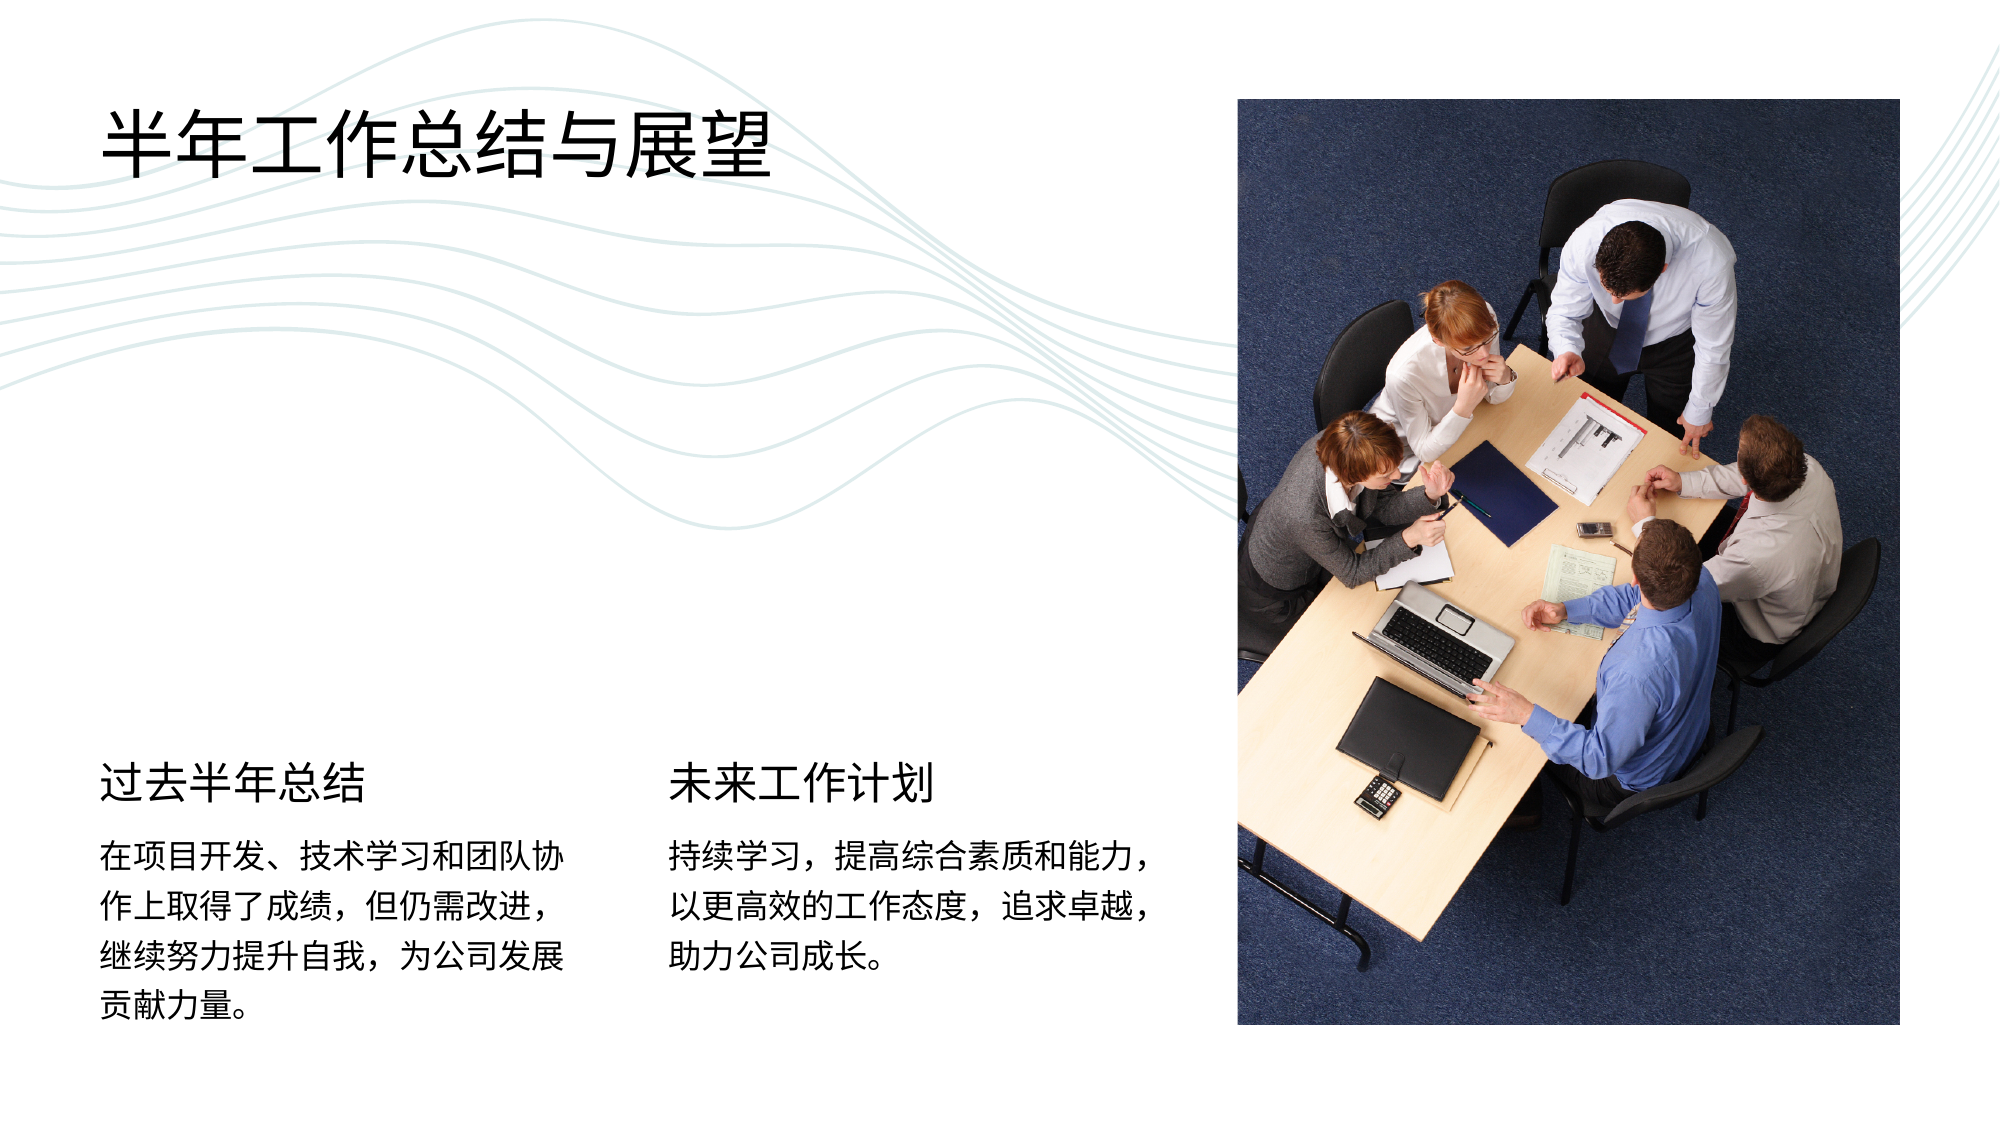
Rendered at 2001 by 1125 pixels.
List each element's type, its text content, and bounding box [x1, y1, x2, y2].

title 半年工作总结与展望 [99, 87, 1138, 188]
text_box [99, 549, 1138, 1025]
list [1237, 99, 1900, 1025]
